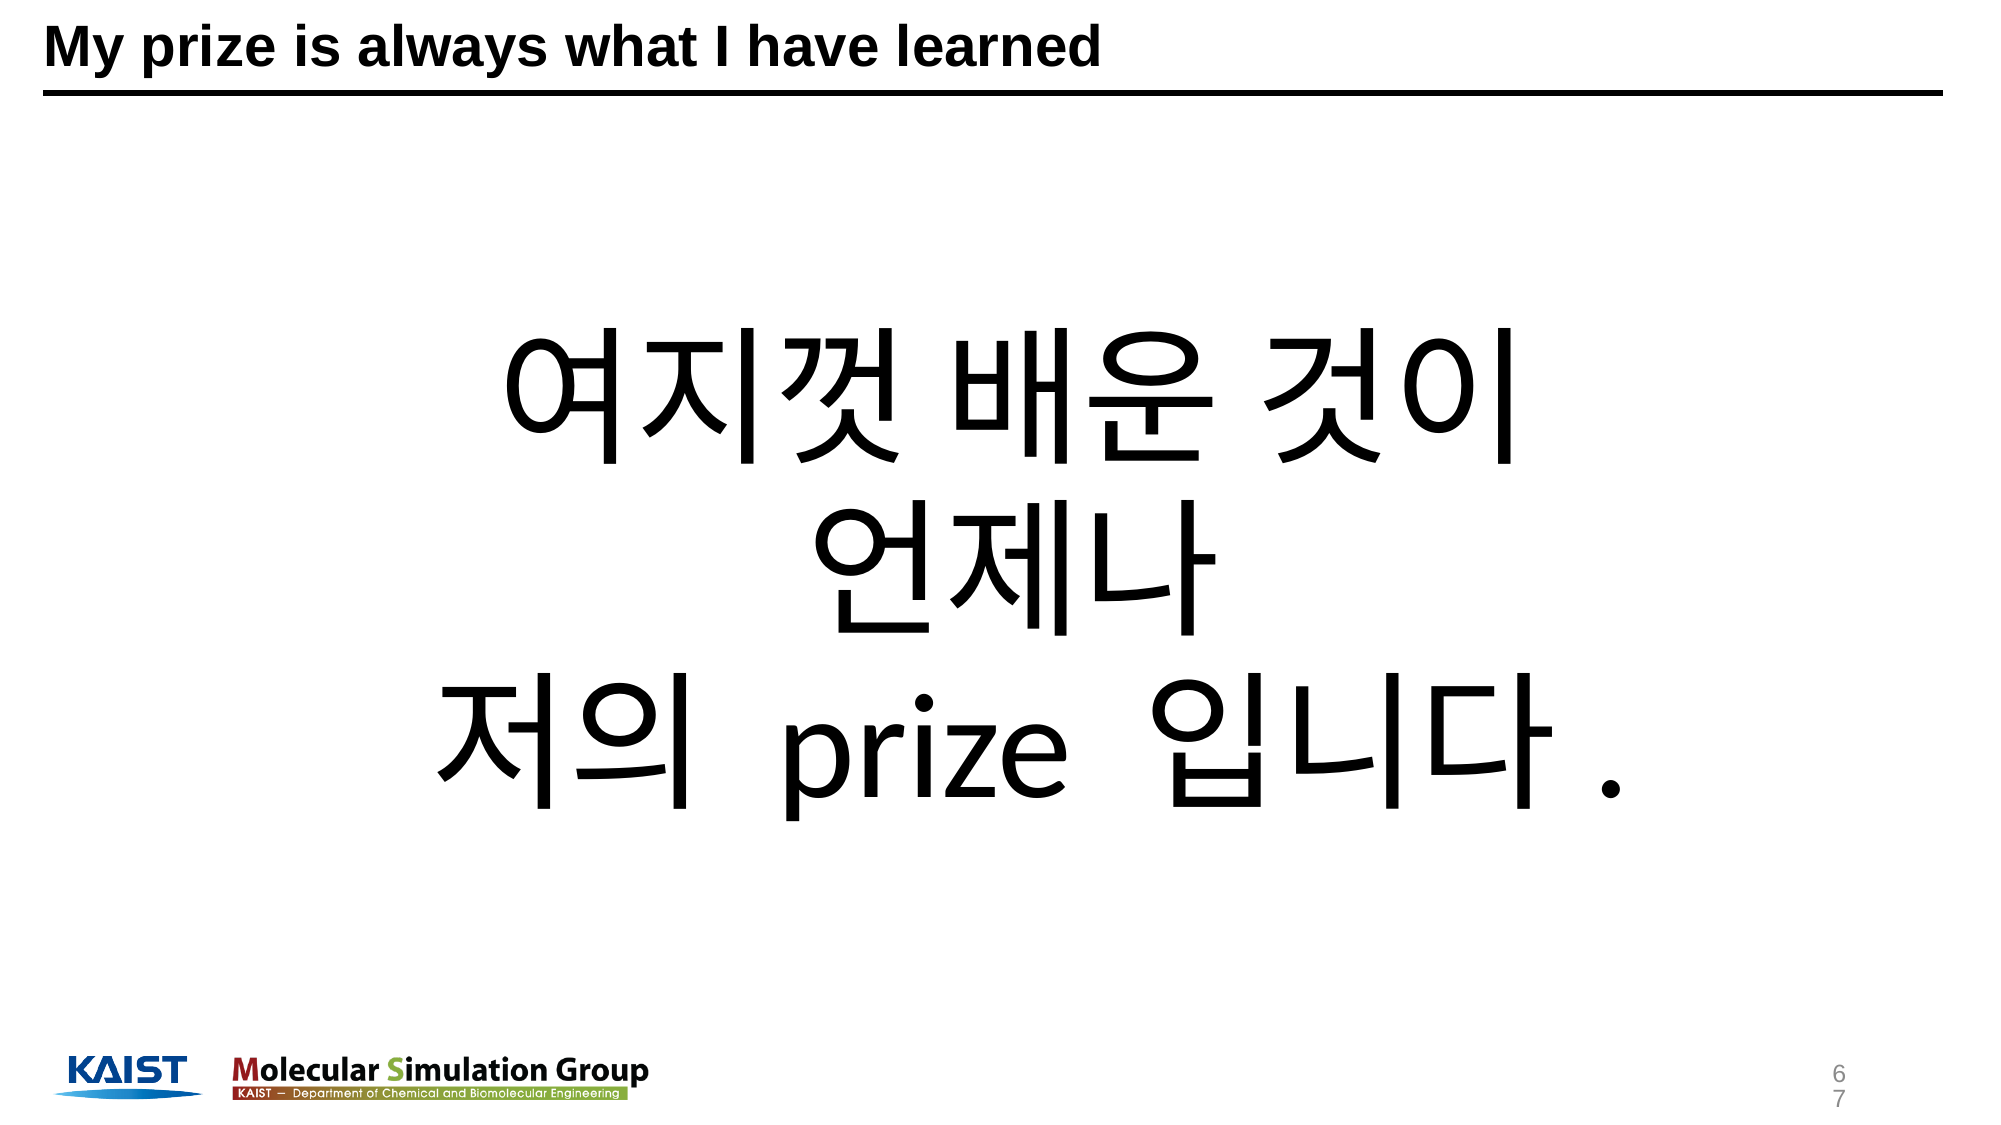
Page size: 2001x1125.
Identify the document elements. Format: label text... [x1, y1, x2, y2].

slide_number 67 [1817, 1051, 1863, 1095]
picture [38, 1052, 218, 1103]
picture [231, 1052, 649, 1100]
title My prize is always what I have learned [28, 2, 1466, 87]
text_box 여지껏 배운 것이 언제나 저의 prize 입니다. [256, 315, 1730, 838]
